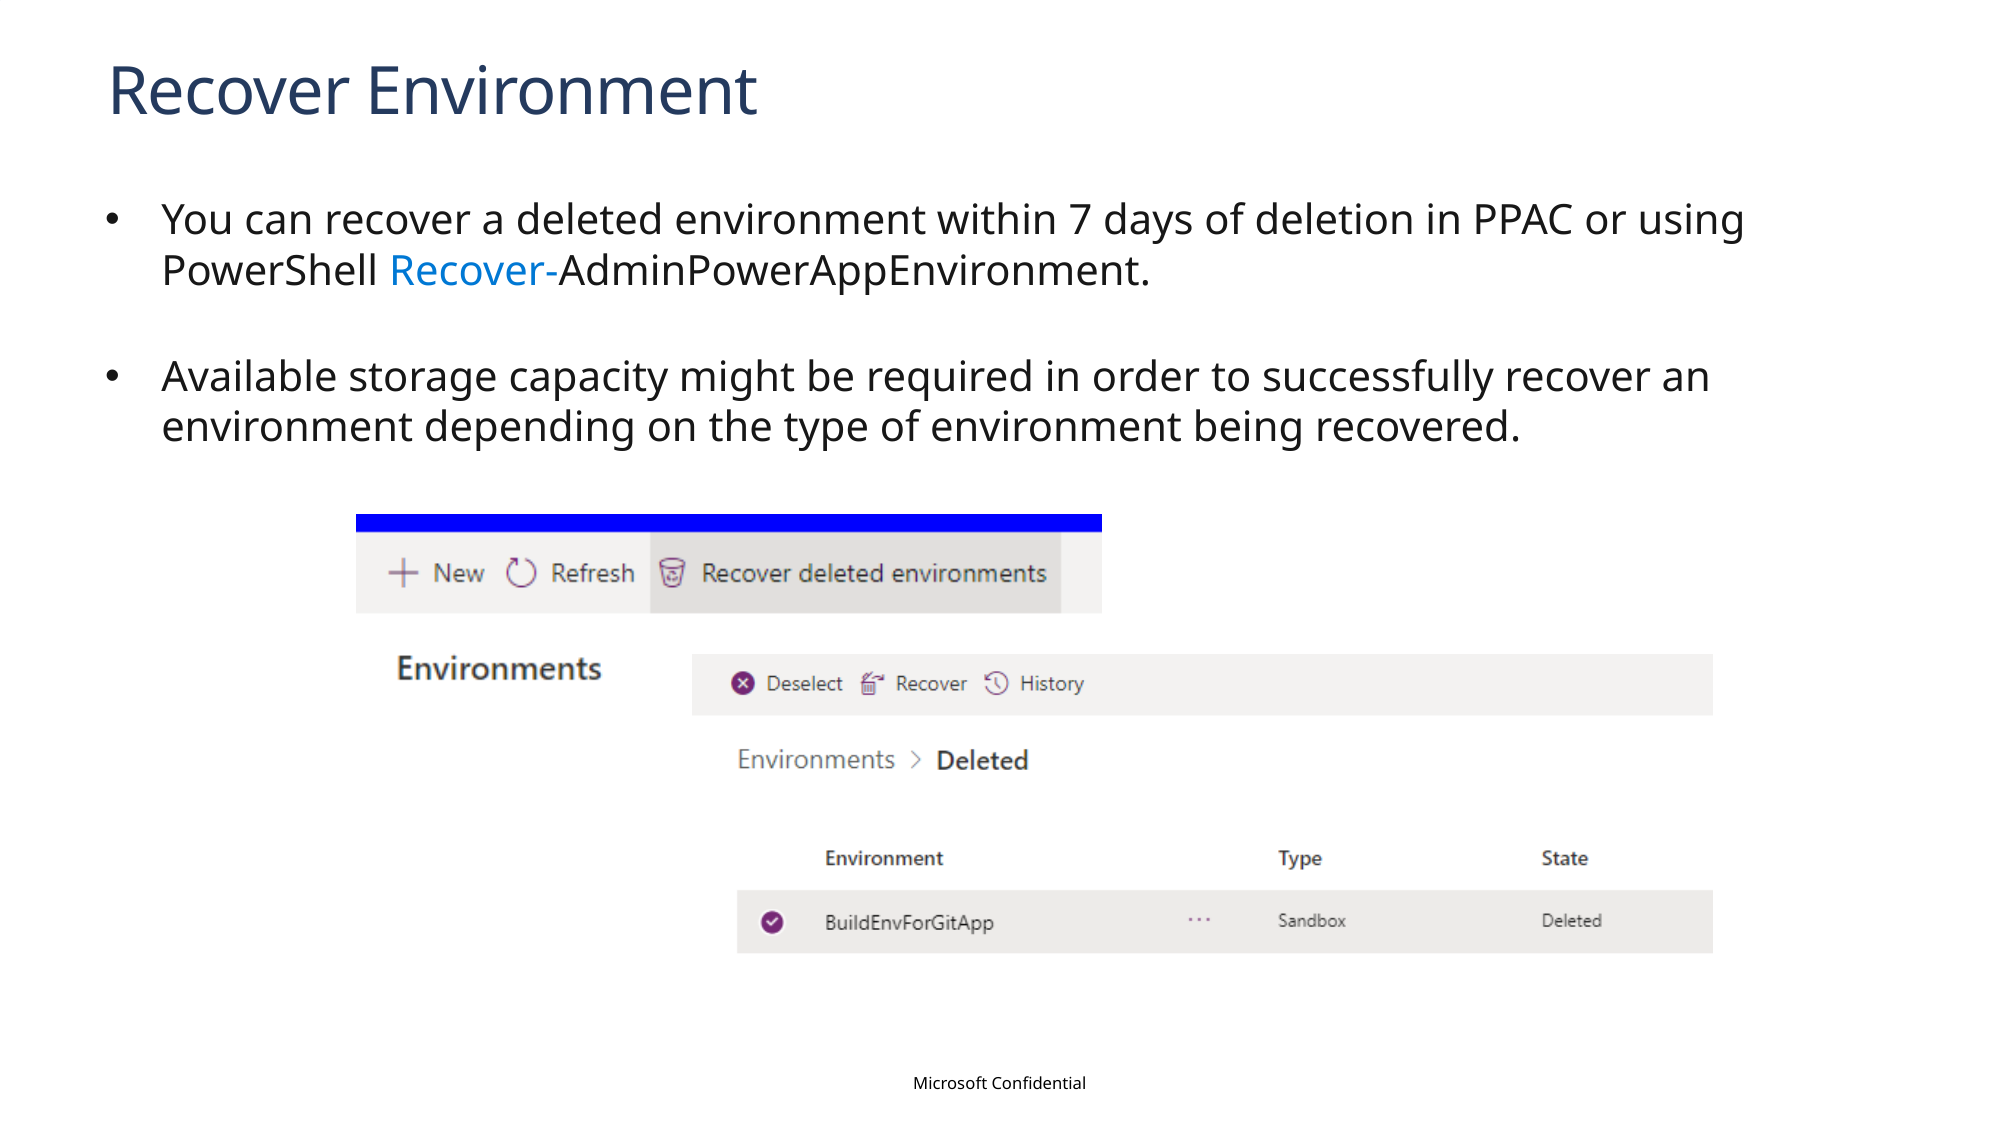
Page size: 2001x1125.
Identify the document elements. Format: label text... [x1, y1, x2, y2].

title Recover Environment [107, 52, 1893, 129]
text_box Microsoft Confidential [662, 1072, 1338, 1093]
picture [356, 514, 1713, 974]
text_box You can recover a deleted environment within 7 days of deletion in PPAC or using PowerShell Recover-AdminPowerAppEnvironment. Available storage capacity might be required in order to successfully recover an environment depending on the type of environment being recovered. [75, 169, 1893, 475]
